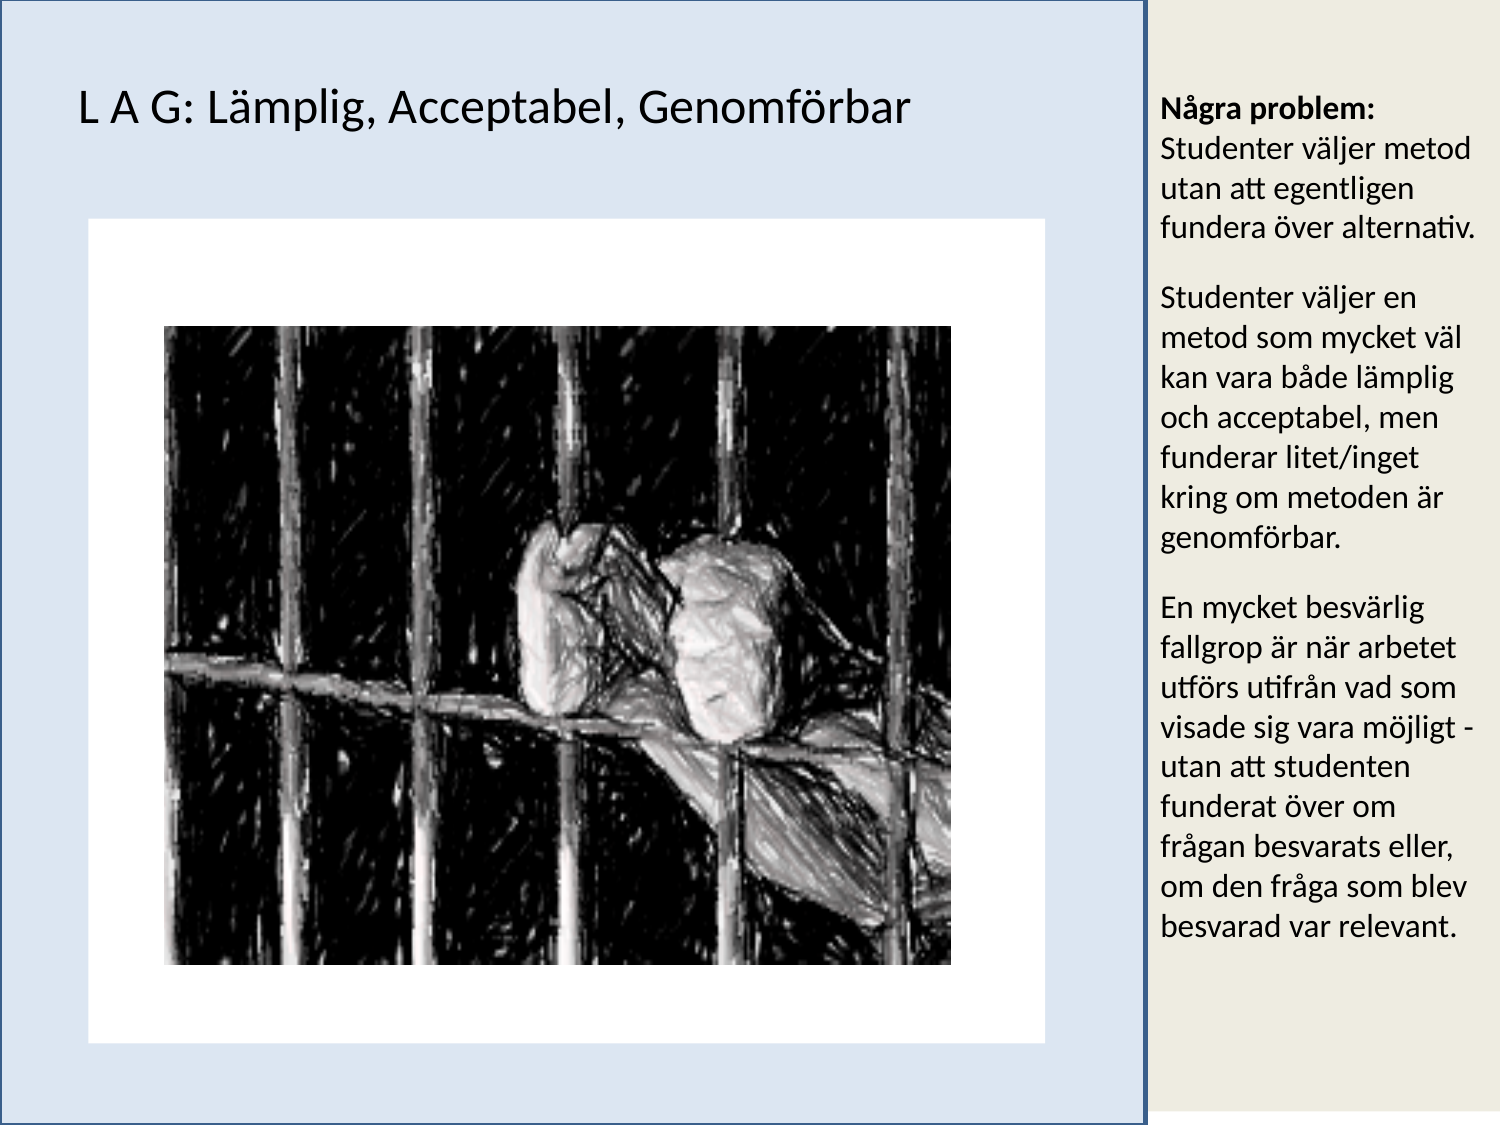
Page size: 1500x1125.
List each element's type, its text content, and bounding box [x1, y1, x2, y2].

picture [164, 326, 951, 965]
text_box L A G: Lämplig, Acceptabel, Genomförbar [63, 66, 1068, 142]
text_box [88, 218, 1046, 1044]
text_box [0, 0, 1148, 1125]
text_box Några problem: Studenter väljer metod utan att egentligen fundera över alternativ. Studenter väljer en metod som mycket väl kan vara både lämplig och acceptabel, men funderar litet/inget kring om metoden är genomförbar. En mycket besvärlig fallgrop är när arbetet utförs utifrån vad som visade sig vara möjligt - utan att studenten funderat över om frågan besvarats eller, om den fråga som blev besvarad var relevant. [1148, 0, 1500, 1112]
